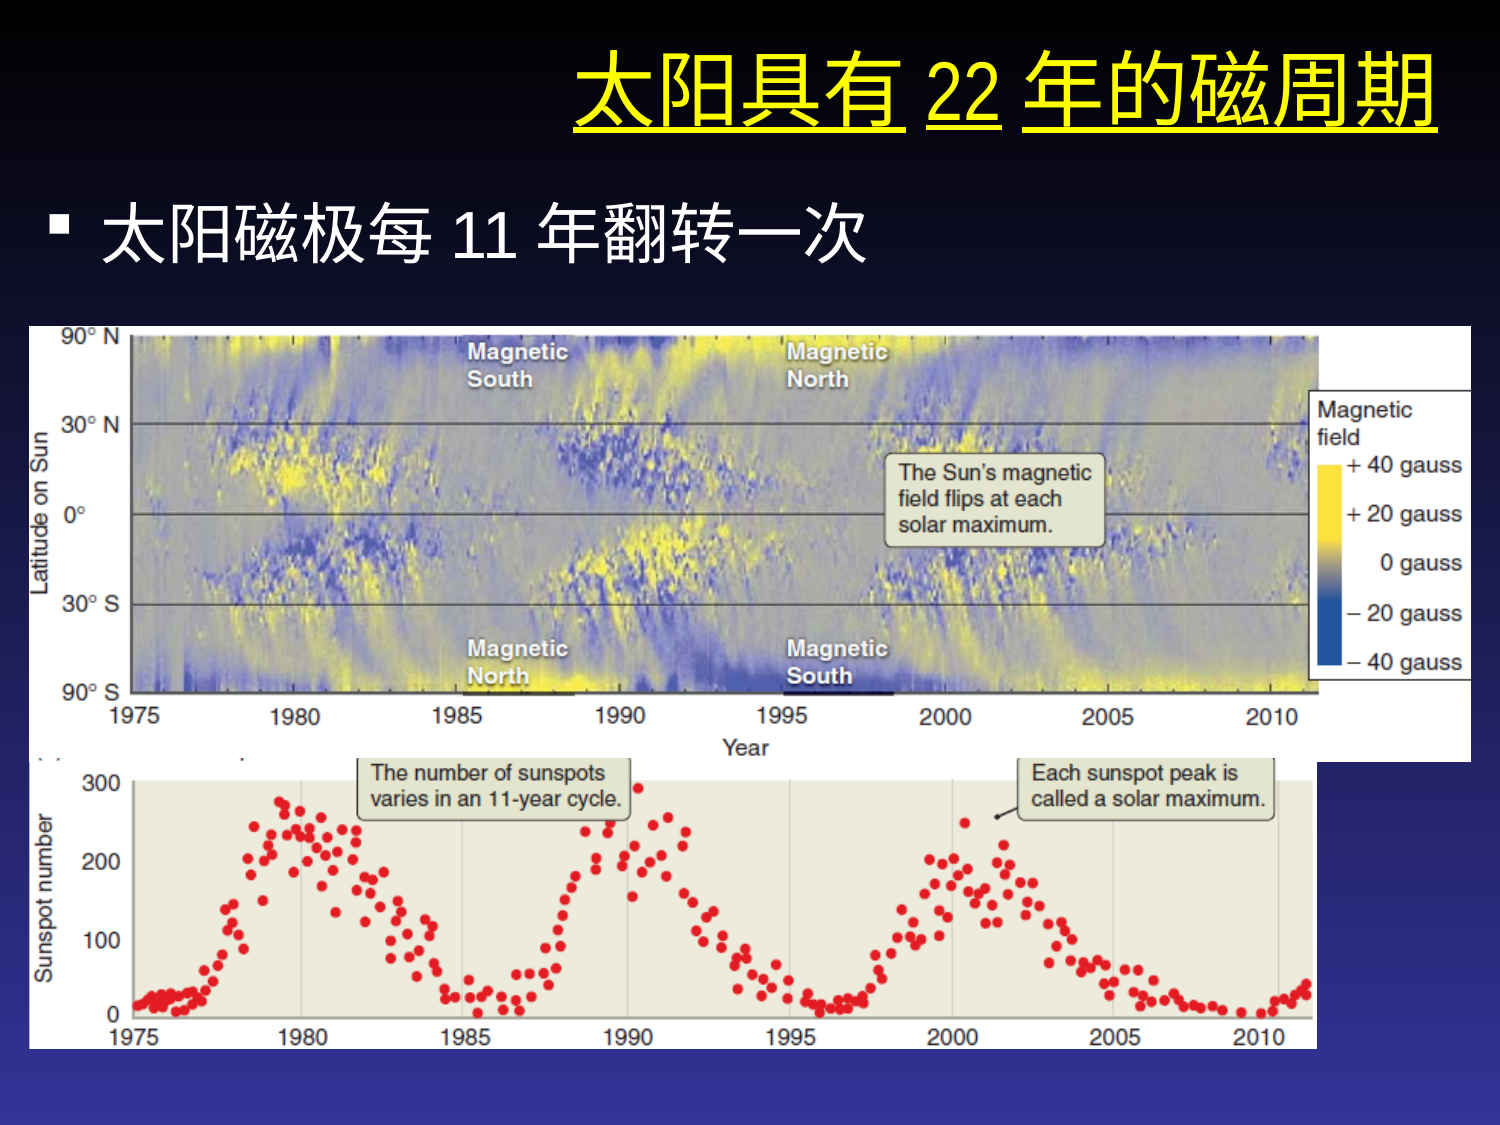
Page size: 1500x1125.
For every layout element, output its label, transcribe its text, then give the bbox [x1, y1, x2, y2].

picture [29, 326, 1471, 1049]
title 太阳具有22年的磁周期 [53, 31, 1454, 144]
list 太阳磁极每11年翻转一次 [29, 184, 1467, 315]
